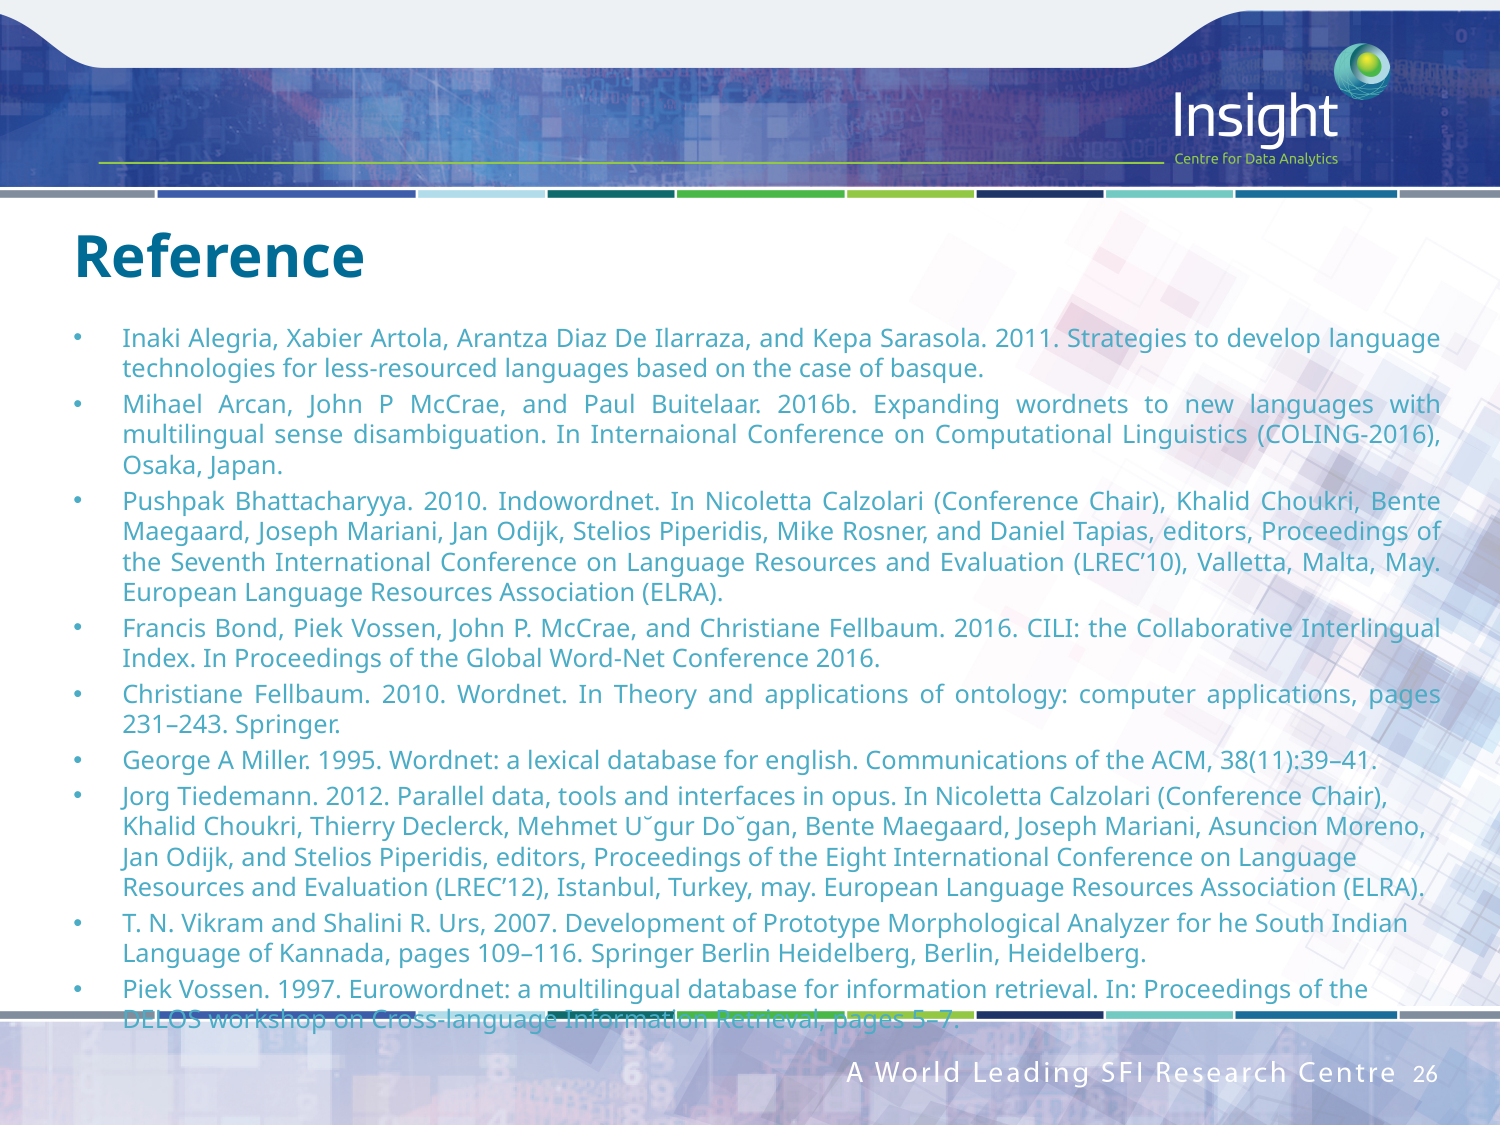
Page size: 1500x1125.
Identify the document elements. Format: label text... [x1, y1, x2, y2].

title Reference [58, 211, 1453, 314]
picture [0, 0, 1500, 1125]
slide_number 26 [1103, 1042, 1454, 1103]
list Inaki Alegria, Xabier Artola, Arantza Diaz De Ilarraza, and Kepa Sarasola. 2011. Strategies to develop language technologies for less-resourced languages based on the case of basque. Mihael Arcan, John P McCrae, and Paul Buitelaar. 2016b. Expanding wordnets to new languages with multilingual sense disambiguation. In Internaional Conference on Computational Linguistics (COLING-2016), Osaka, Japan. Pushpak Bhattacharyya. 2010. Indowordnet. In Nicoletta Calzolari (Conference Chair), Khalid Choukri, Bente Maegaard, Joseph Mariani, Jan Odijk, Stelios Piperidis, Mike Rosner, and Daniel Tapias, editors, Proceedings of the Seventh International Conference on Language Resources and Evaluation (LREC’10), Valletta, Malta, May. European Language Resources Association (ELRA). Francis Bond, Piek Vossen, John P. McCrae, and Christiane Fellbaum. 2016. CILI: the Collaborative Interlingual Index. In Proceedings of the Global Word-Net Conference 2016. Christiane Fellbaum. 2010. Wordnet. In Theory and applications of ontology: computer applications, pages 231–243. Springer. George A Miller. 1995. Wordnet: a lexical database for english. Communications of the ACM, 38(11):39–41. Jorg Tiedemann. 2012. Parallel data, tools and interfaces in opus. In Nicoletta Calzolari (Conference Chair), Khalid Choukri, Thierry Declerck, Mehmet U˘gur Do˘gan, Bente Maegaard, Joseph Mariani, Asuncion Moreno, Jan Odijk, and Stelios Piperidis, editors, Proceedings of the Eight International Conference on Language Resources and Evaluation (LREC’12), Istanbul, Turkey, may. European Language Resources Association (ELRA). T. N. Vikram and Shalini R. Urs, 2007. Development of Prototype Morphological Analyzer for he South Indian Language of Kannada, pages 109–116. Springer Berlin Heidelberg, Berlin, Heidelberg. Piek Vossen. 1997. Eurowordnet: a multilingual database for information retrieval. In: Proceedings of the DELOS workshop on Cross-language Information Retrieval, pages 5–7. [58, 314, 1459, 1055]
